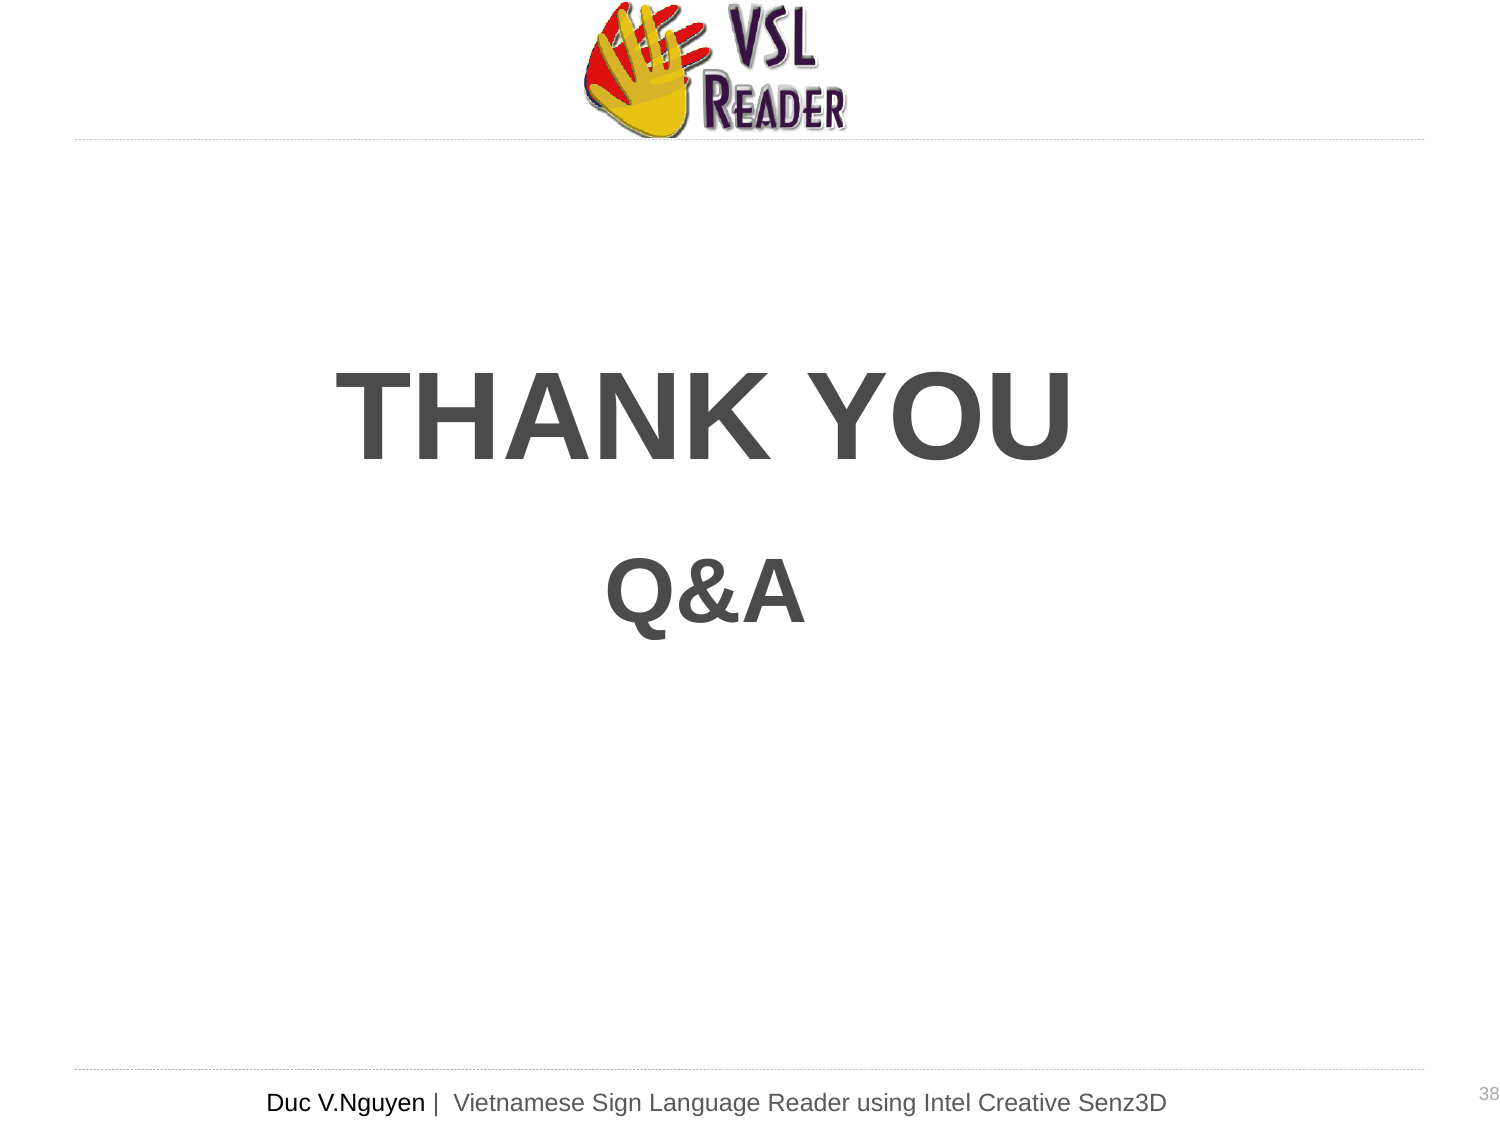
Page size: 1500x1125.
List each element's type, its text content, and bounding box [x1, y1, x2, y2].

text_box Thank You Q&A [232, 327, 1180, 648]
picture [584, 2, 852, 138]
slide_number 38 [1461, 1073, 1500, 1112]
